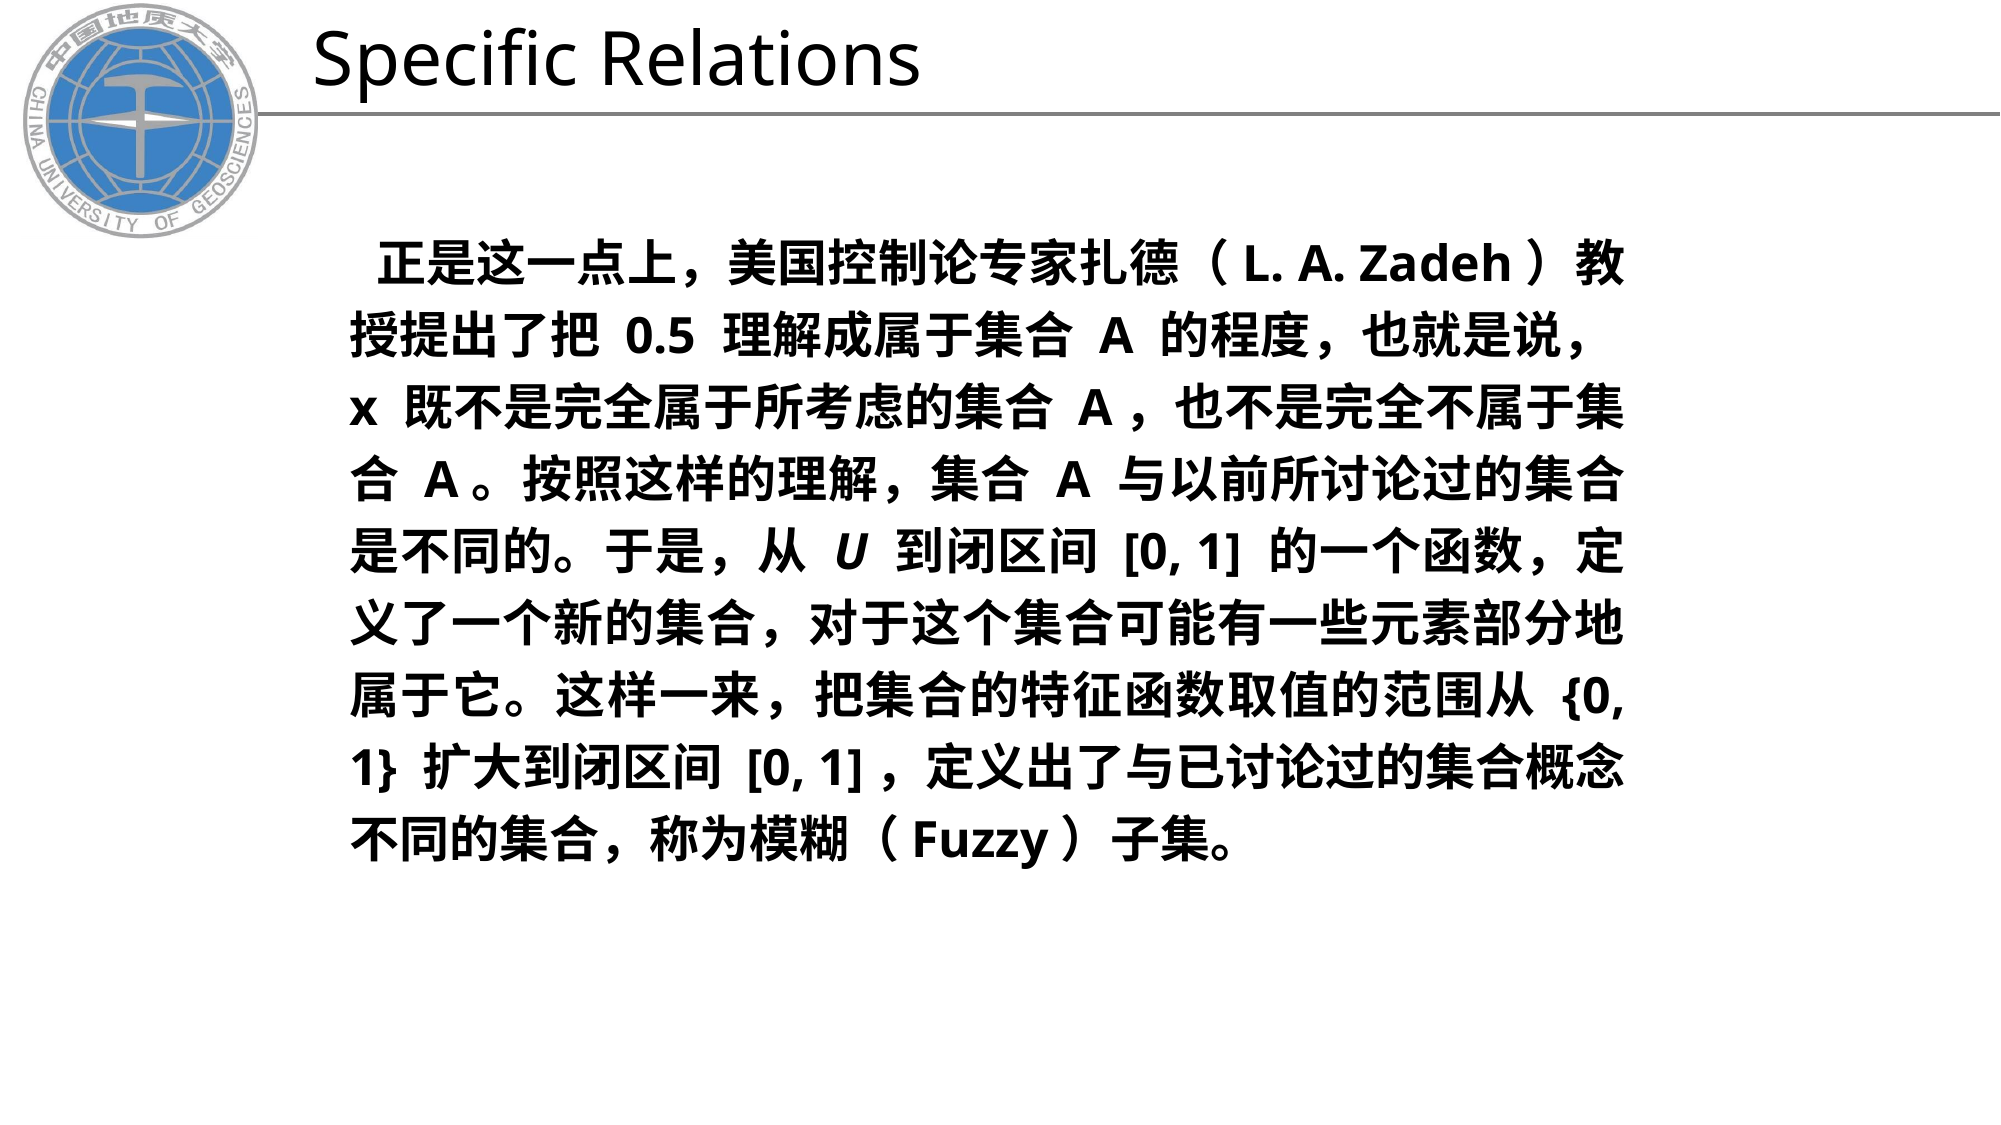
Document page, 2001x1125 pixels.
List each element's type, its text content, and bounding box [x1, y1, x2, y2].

text_box Specific Relations [278, 3, 1224, 109]
picture [21, 3, 258, 239]
text_box 正是这一点上，美国控制论专家扎德（L. A. Zadeh）教授提出了把 0.5 理解成属于集合 A 的程度，也就是说，x 既不是完全属于所考虑的集合 A，也不是完全不属于集合 A。按照这样的理解，集合 A 与以前所讨论过的集合是不同的。于是，从 U 到闭区间 [0, 1] 的一个函数，定义了一个新的集合，对于这个集合可能有一些元素部分地属于它。这样一来，把集合的特征函数取值的范围从 {0, 1} 扩大到闭区间 [0, 1]，定义出了与已讨论过的集合概念不同的集合，称为模糊（Fuzzy）子集。 [234, 131, 1641, 1029]
